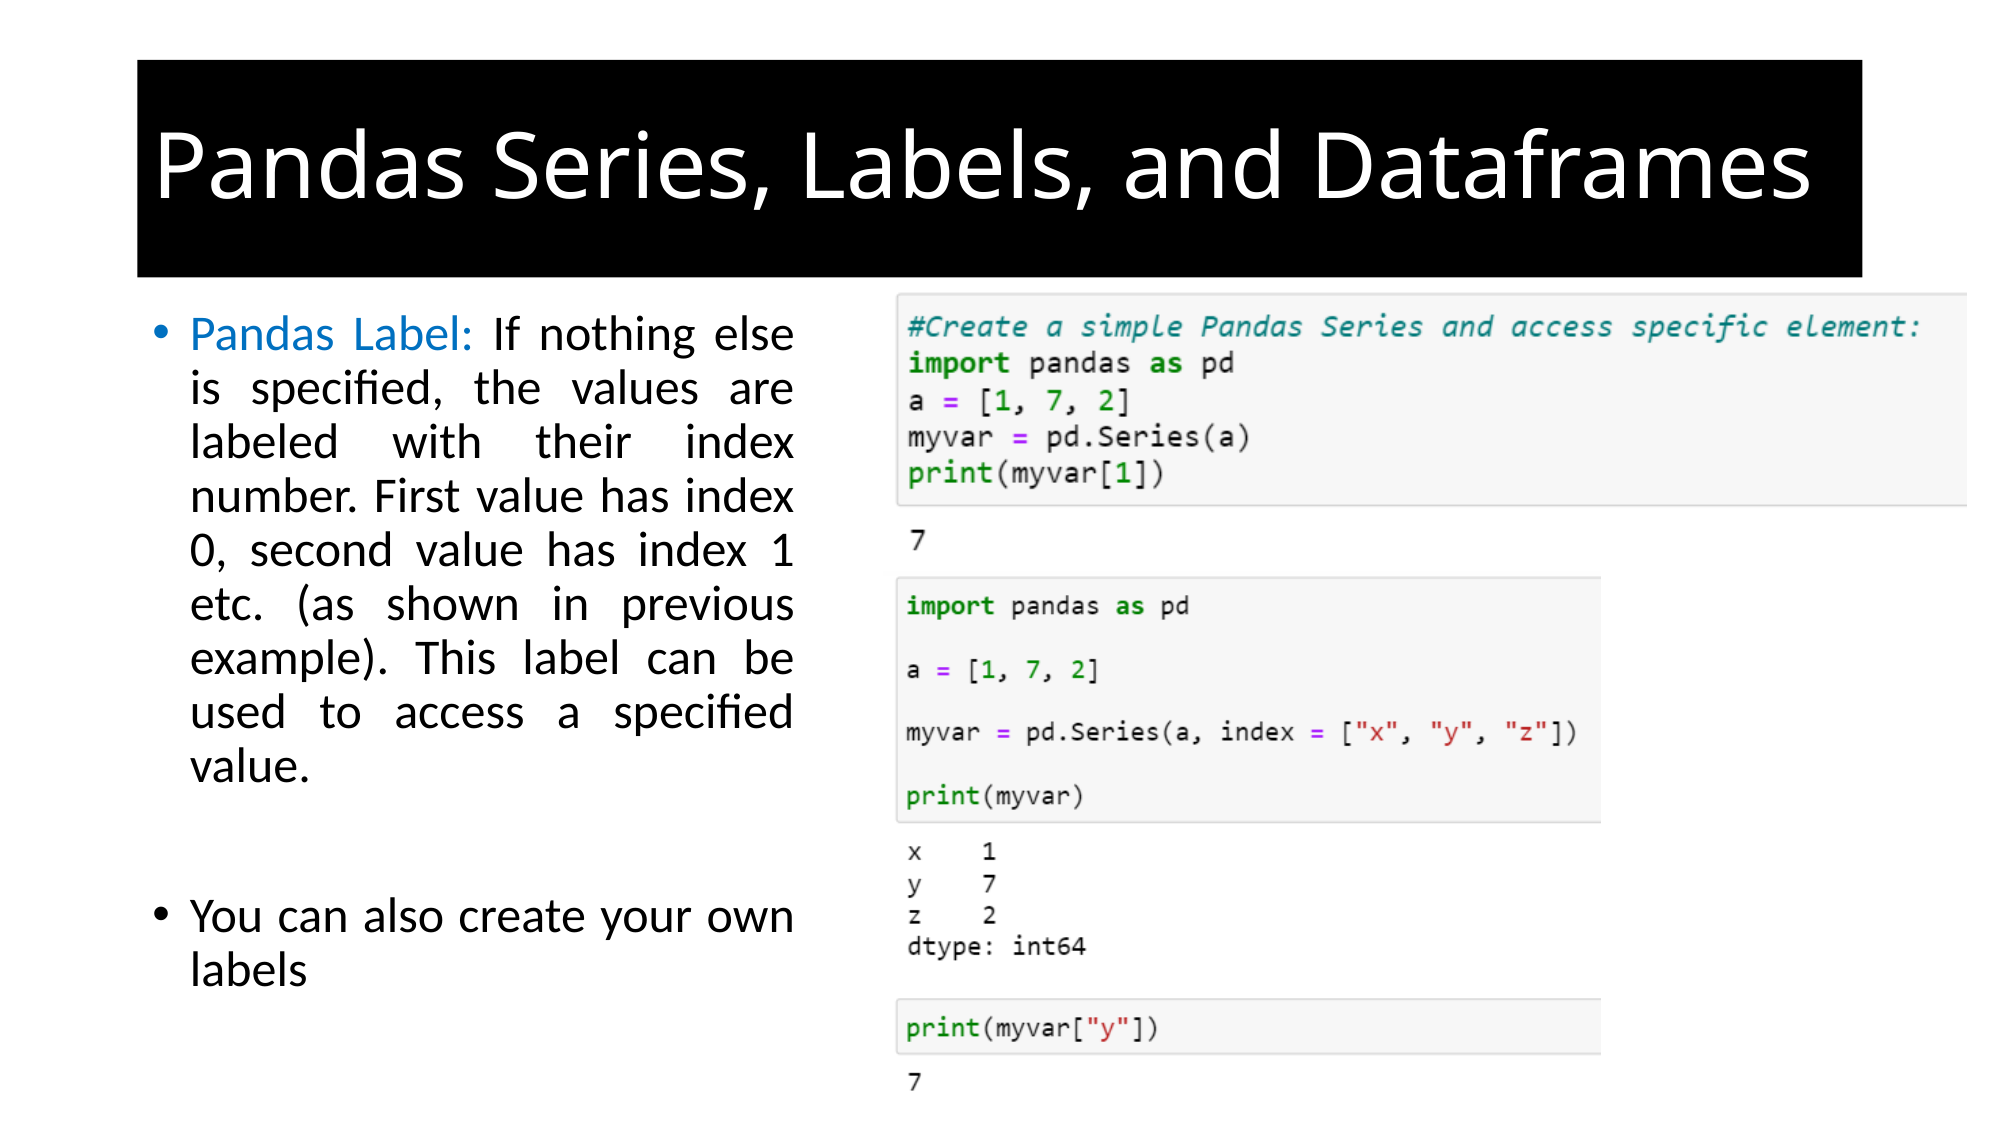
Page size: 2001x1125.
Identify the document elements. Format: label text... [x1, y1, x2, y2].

picture [883, 571, 1601, 1103]
list Pandas Label: If nothing else is specified, the values are labeled with their index number. First value has index 0, second value has index 1 etc. (as shown in previous example). This label can be used to access a specified value. You can also create your own labels [137, 299, 810, 1066]
title Pandas Series, Labels, and Dataframes [137, 59, 1863, 278]
picture [883, 285, 1967, 563]
